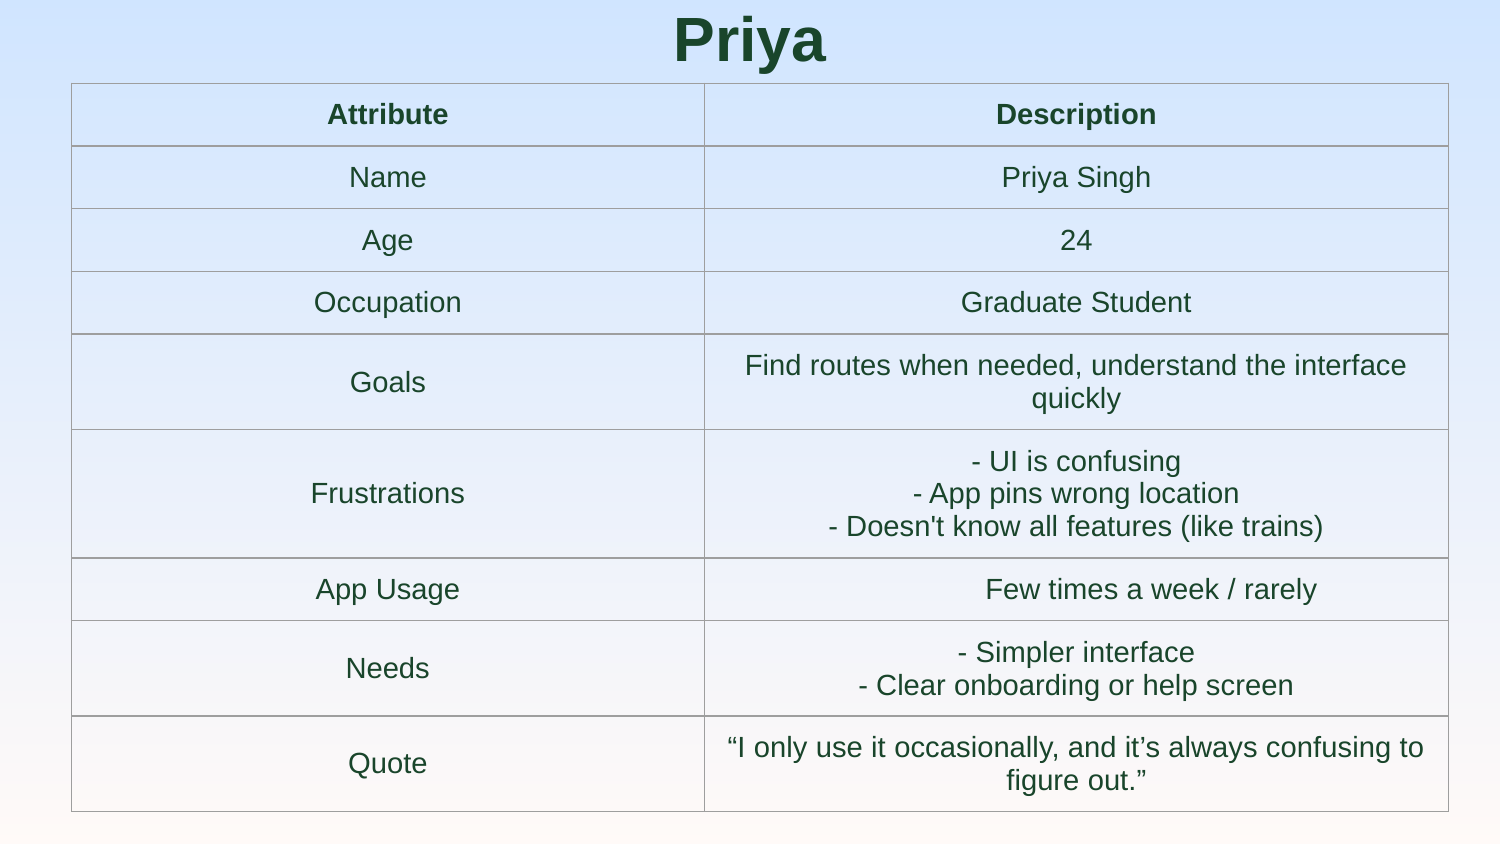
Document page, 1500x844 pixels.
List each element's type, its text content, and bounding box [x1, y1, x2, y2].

table_cell Name [72, 147, 704, 208]
table_cell Frustrations [72, 430, 704, 557]
table_cell Needs [72, 621, 704, 715]
table_cell “I only use it occasionally, and it’s always confusing to figure out.” [705, 717, 1448, 811]
table_cell Graduate Student [705, 272, 1448, 333]
table_cell Quote [72, 717, 704, 811]
title Priya [51, 0, 1449, 117]
table_cell - Simpler interface - Clear onboarding or help screen [705, 621, 1448, 715]
table_header Attribute [72, 84, 704, 145]
table_cell Occupation [72, 272, 704, 333]
table_cell Few times a week / rarely [705, 559, 1448, 620]
table_cell 24 [705, 209, 1448, 271]
table_cell Age [72, 209, 704, 271]
table_cell App Usage [72, 559, 704, 620]
table_cell Priya Singh [705, 147, 1448, 208]
table_cell Goals [72, 335, 704, 429]
table_cell - UI is confusing - App pins wrong location - Doesn't know all features (like trains) [705, 430, 1448, 557]
table_cell Find routes when needed, understand the interface quickly [705, 335, 1448, 429]
table_header Description [705, 84, 1448, 145]
